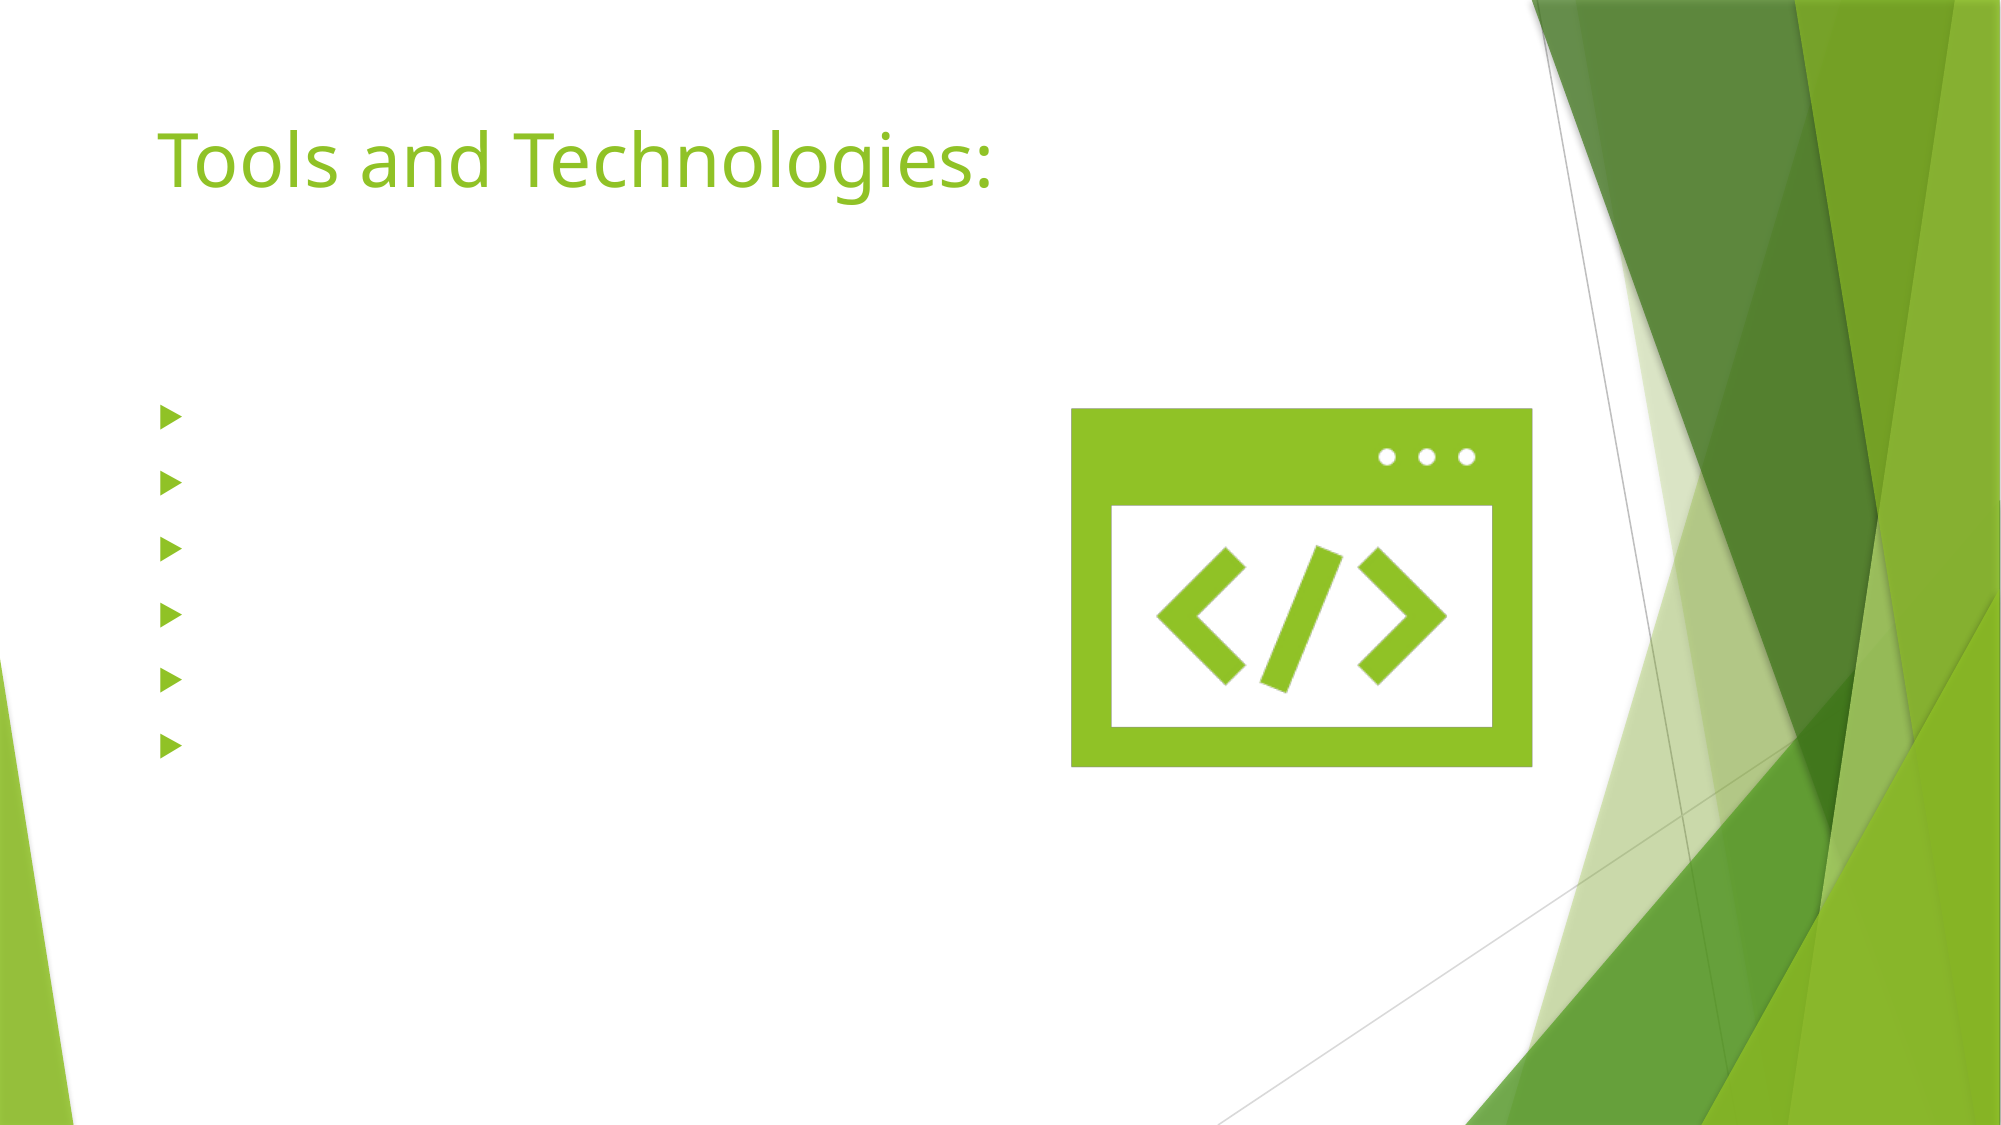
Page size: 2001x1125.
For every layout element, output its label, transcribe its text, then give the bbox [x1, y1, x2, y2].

list Front End: Angular Server-Side: Spring Boot Backend: MySQL , Hibernate Server: Tomcat Operating System: Windows 10/11 Developing Method: Agile Methodology [142, 391, 1173, 990]
title Tools and Technologies: [142, 105, 1173, 391]
picture [1029, 314, 1576, 861]
